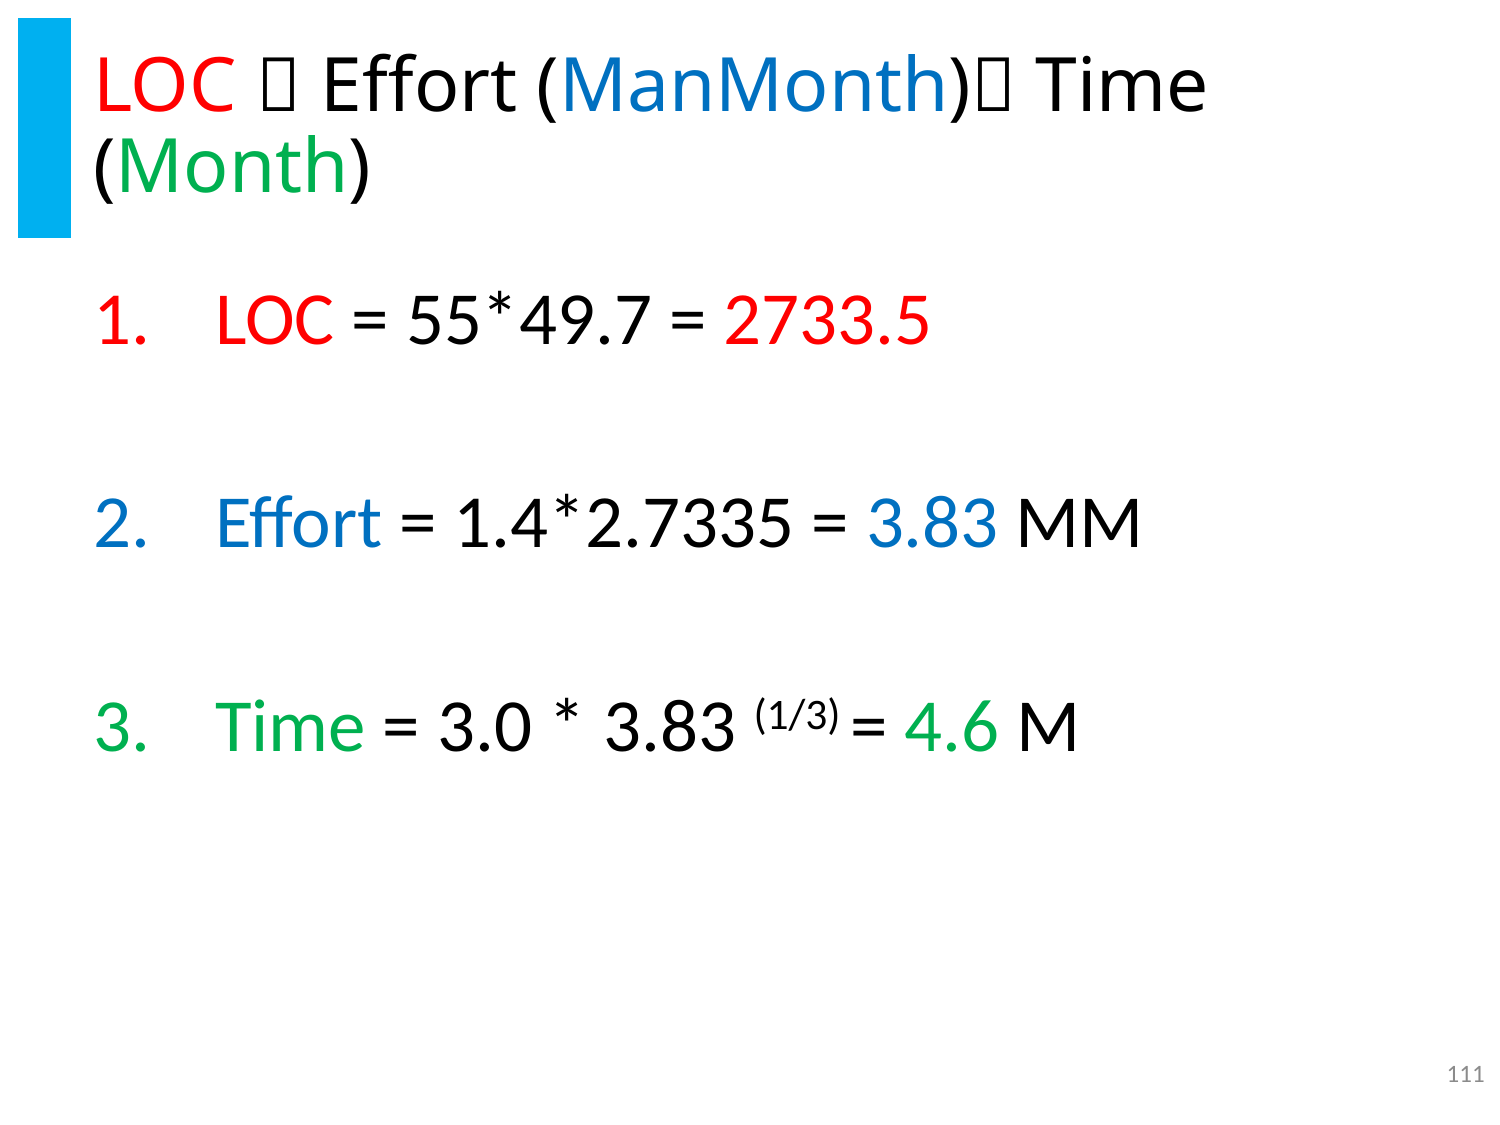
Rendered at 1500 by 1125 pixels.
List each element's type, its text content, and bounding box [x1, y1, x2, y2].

title LOC  Effort (ManMonth) Time (Month) [78, 19, 1443, 237]
slide_number 111 [1162, 1042, 1500, 1103]
list LOC = 55*49.7 = 2733.5 Effort = 1.4*2.7335 = 3.83 MM Time = 3.0 * 3.83 (1/3) = 4.6 M [78, 272, 1443, 1070]
